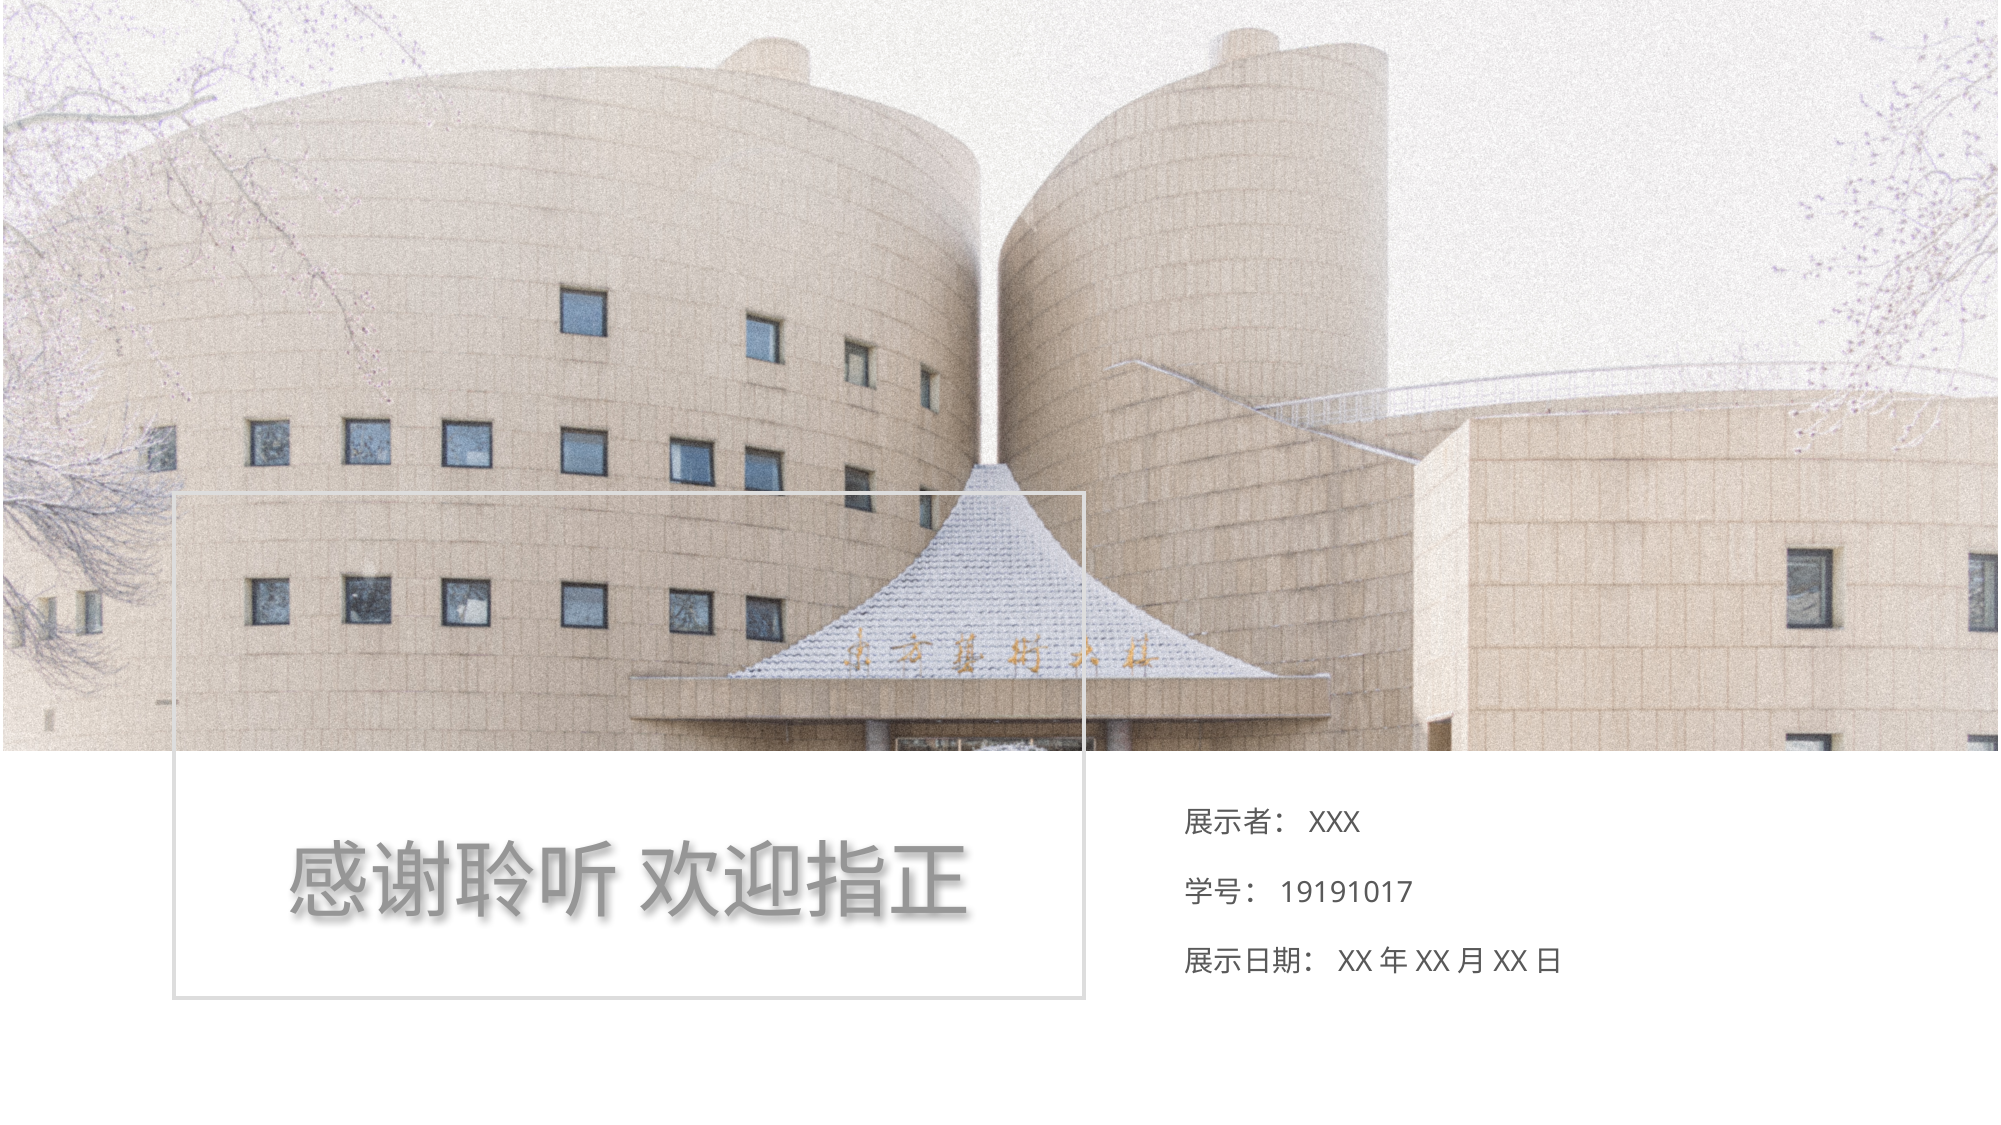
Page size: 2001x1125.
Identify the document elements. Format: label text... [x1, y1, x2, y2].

text_box 展示者：XXX 学号：19191017 展示日期：XX年XX月XX日 [1170, 760, 1829, 986]
picture [0, 0, 2000, 751]
text_box [173, 751, 1085, 999]
